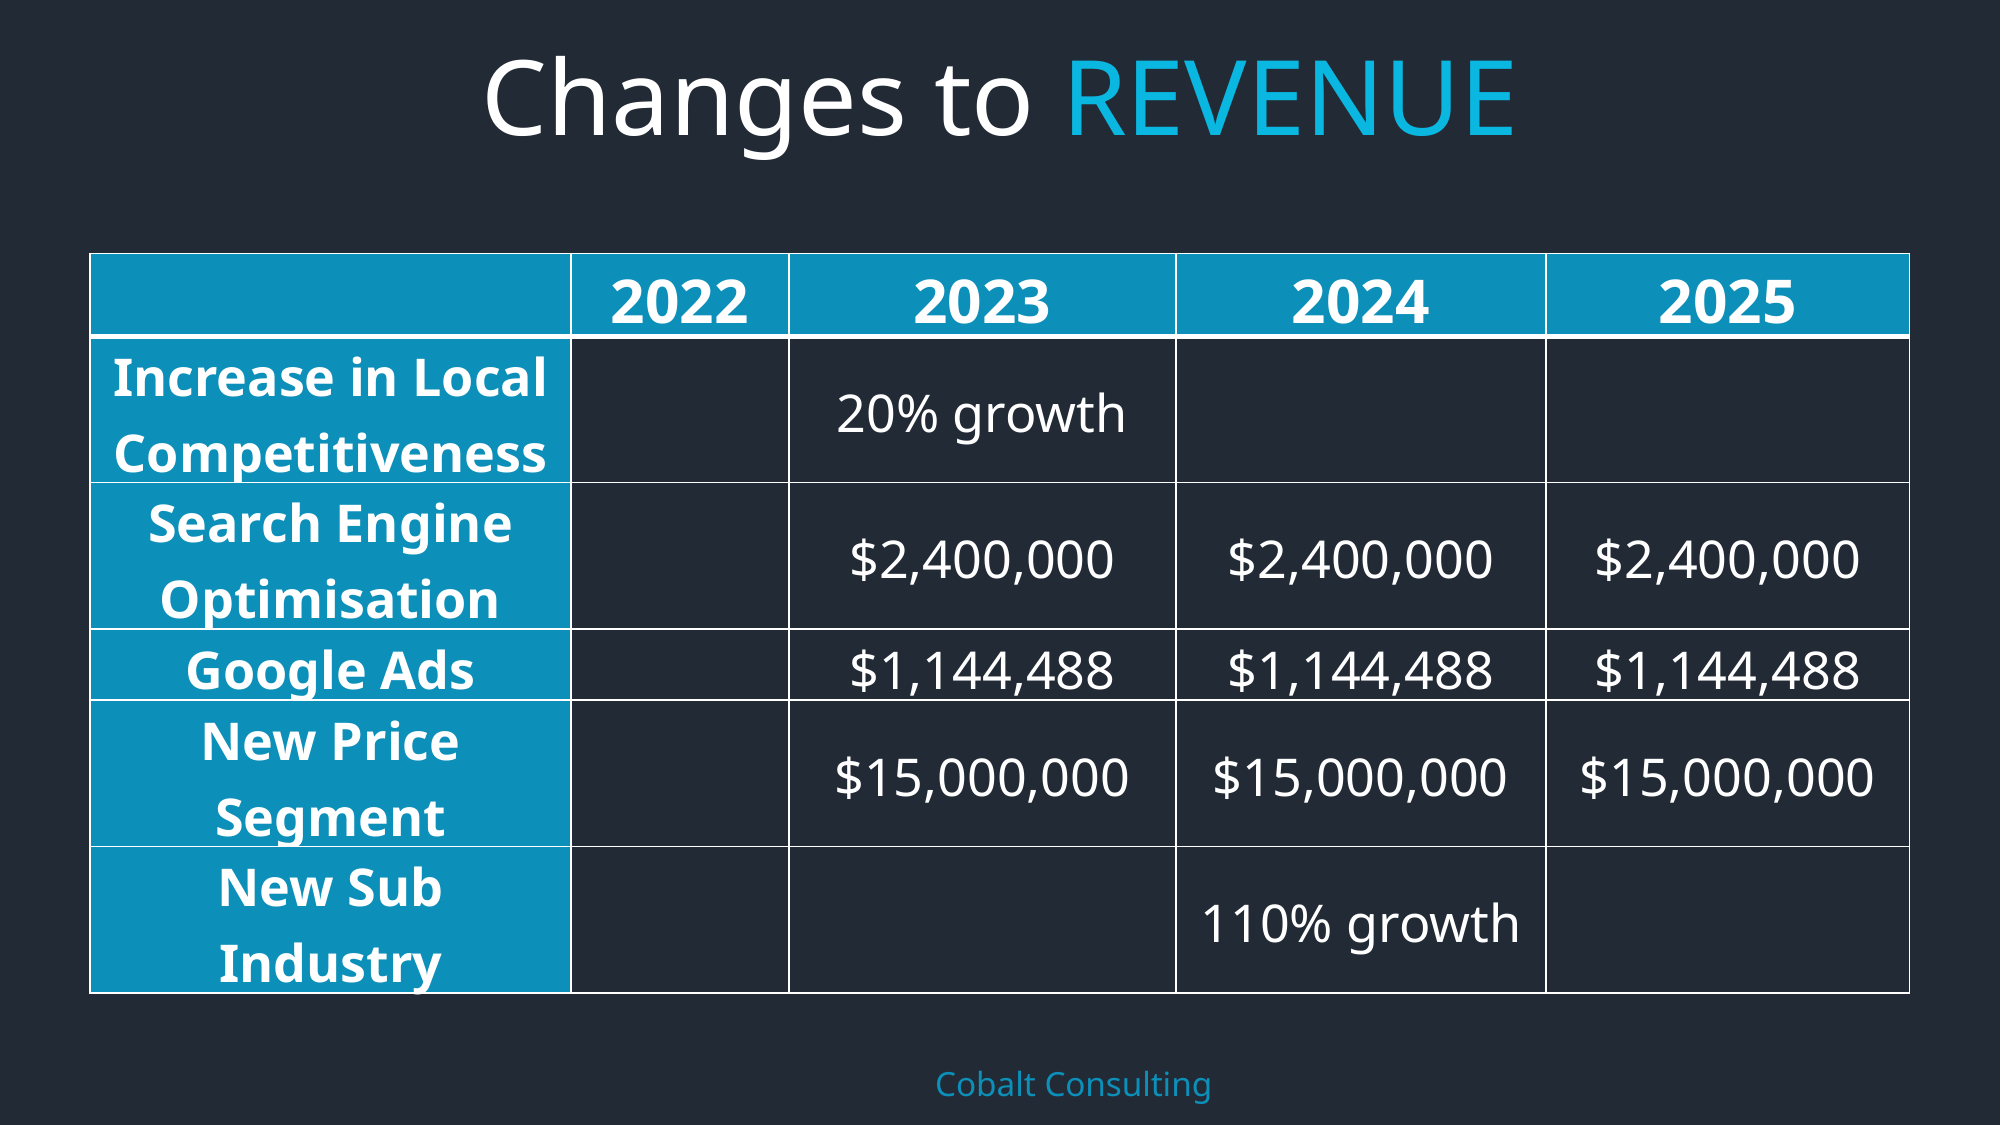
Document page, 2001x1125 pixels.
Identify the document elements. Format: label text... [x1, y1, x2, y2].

table_cell 110% growth [1177, 847, 1545, 992]
table_cell [572, 701, 788, 846]
table_header 2022 [572, 254, 788, 334]
table_cell Google Ads [91, 630, 570, 699]
table_cell [572, 339, 788, 482]
table_cell [572, 483, 788, 628]
table_cell [1547, 339, 1909, 482]
table_cell 20% growth [790, 339, 1175, 482]
text_box Cobalt Consulting [770, 1055, 1228, 1111]
table_cell New Sub Industry [91, 847, 570, 992]
table_cell Search Engine Optimisation [91, 483, 570, 628]
table_cell [1547, 847, 1909, 992]
table_cell $2,400,000 [1547, 483, 1909, 628]
text_box Changes to REVENUE [428, 24, 1572, 165]
table_cell $1,144,488 [790, 630, 1175, 699]
table_header 2024 [1177, 254, 1545, 334]
table_cell $15,000,000 [790, 701, 1175, 846]
table_header 2023 [790, 254, 1175, 334]
table_header 2025 [1547, 254, 1909, 334]
table_cell New Price Segment [91, 701, 570, 846]
table_header [91, 254, 570, 334]
table_cell $15,000,000 [1547, 701, 1909, 846]
table_cell [1177, 339, 1545, 482]
table_cell $1,144,488 [1177, 630, 1545, 699]
table_cell Increase in Local Competitiveness [91, 339, 570, 482]
table_cell [790, 847, 1175, 992]
table_cell $2,400,000 [790, 483, 1175, 628]
table_cell $2,400,000 [1177, 483, 1545, 628]
table_cell $1,144,488 [1547, 630, 1909, 699]
table_cell [572, 847, 788, 992]
table_cell $15,000,000 [1177, 701, 1545, 846]
table_cell [572, 630, 788, 699]
